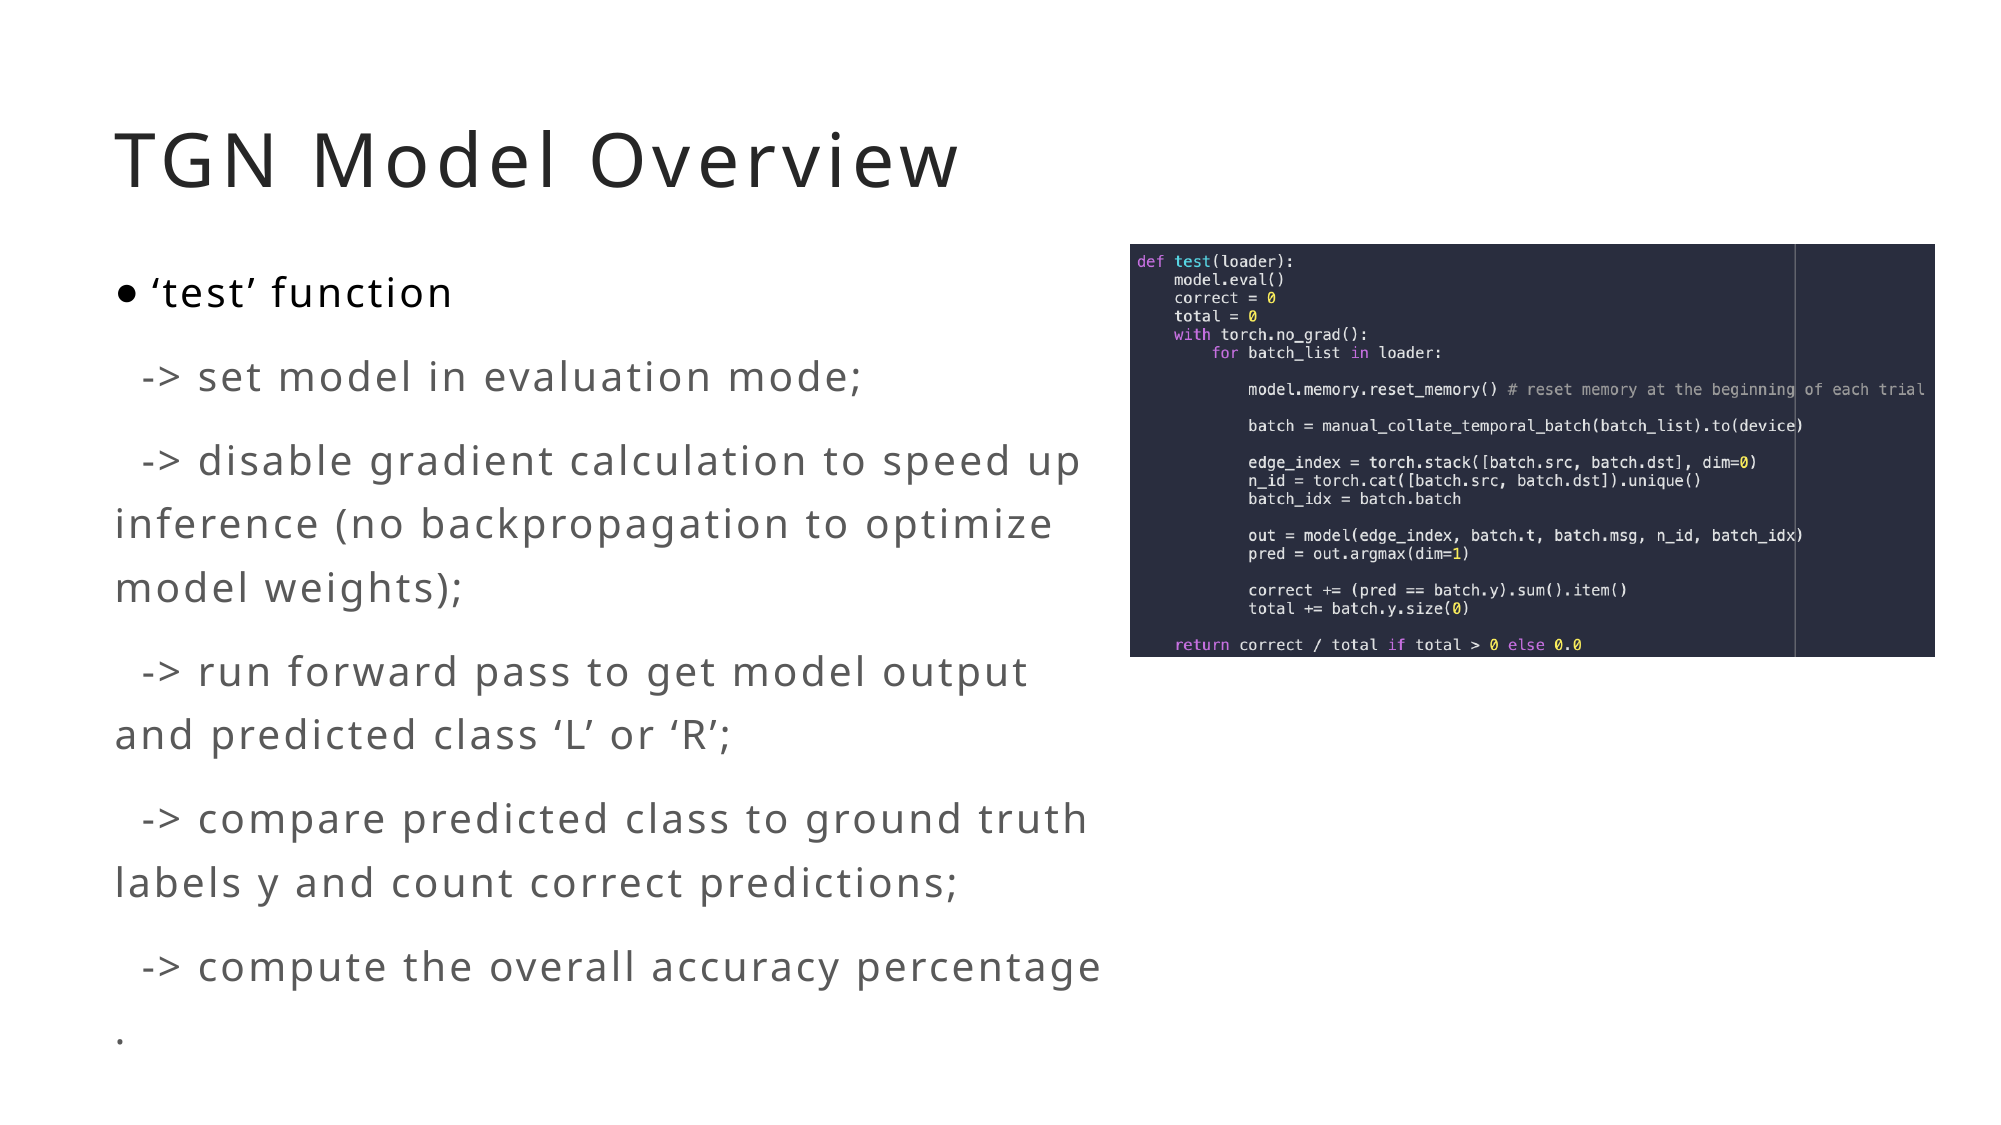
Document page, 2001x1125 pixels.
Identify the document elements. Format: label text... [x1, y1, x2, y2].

picture [1130, 243, 1936, 657]
title TGN Model Overview [99, 99, 1000, 216]
